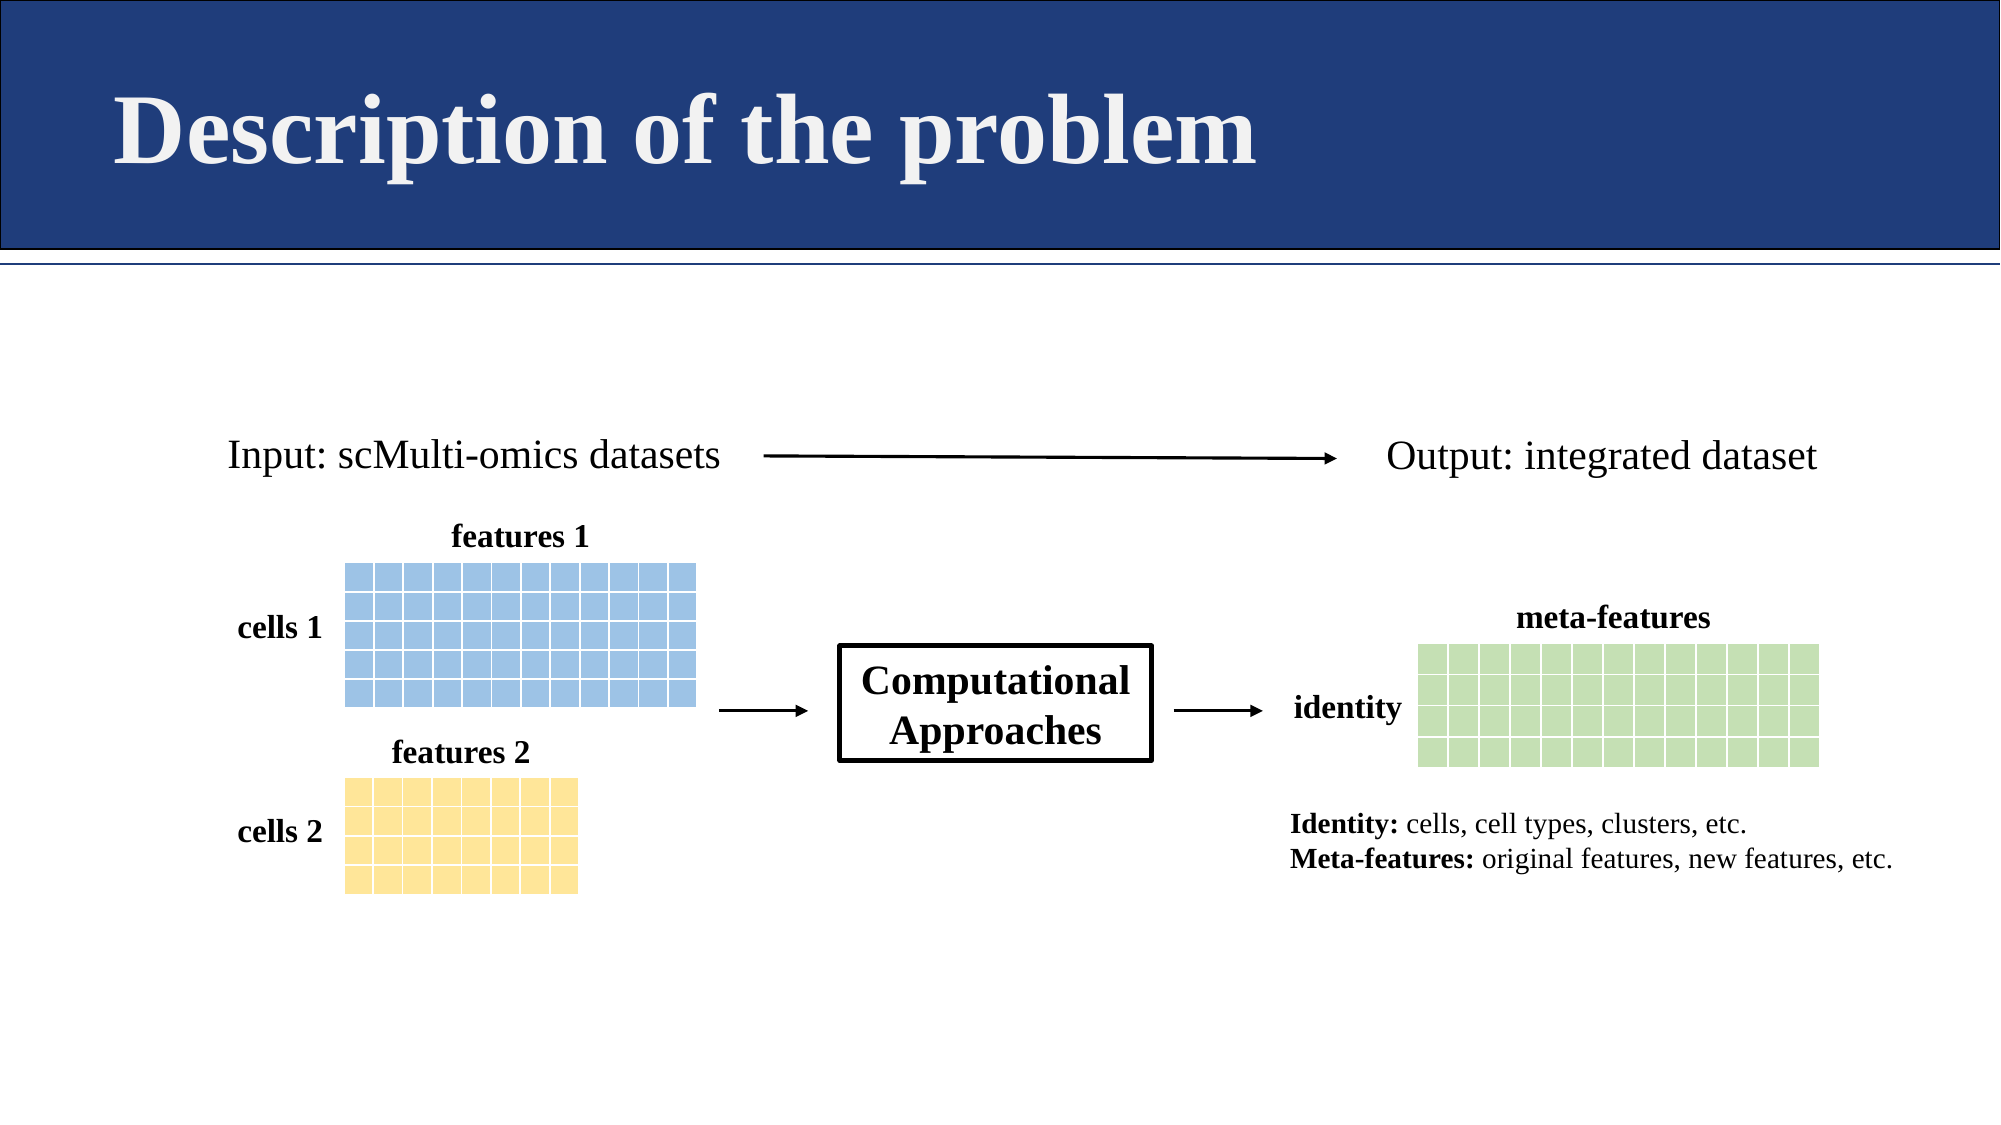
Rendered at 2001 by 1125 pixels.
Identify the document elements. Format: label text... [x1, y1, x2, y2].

table_header [434, 563, 461, 591]
table_cell [492, 807, 519, 835]
table_cell [1449, 675, 1478, 705]
table_cell [492, 837, 519, 864]
table_cell [345, 837, 372, 864]
table_cell [1542, 706, 1571, 736]
table_cell [551, 680, 579, 707]
table_cell [522, 651, 549, 678]
table_cell [434, 651, 461, 678]
table_header [551, 563, 579, 591]
table_cell [492, 622, 520, 649]
table_header [521, 778, 549, 806]
table_cell [551, 807, 578, 835]
table_cell [345, 866, 372, 894]
table_header [1697, 644, 1726, 674]
table_cell [1542, 738, 1571, 767]
table_cell [434, 593, 461, 620]
table_cell [1573, 675, 1602, 705]
table_cell [433, 866, 461, 894]
text_box features 2 [365, 722, 558, 778]
table_cell [463, 651, 491, 678]
table_cell [1759, 738, 1788, 767]
table_cell [551, 593, 579, 620]
table_header [492, 563, 520, 591]
table_header [1511, 644, 1540, 674]
table_cell [1728, 675, 1757, 705]
table_cell [639, 680, 667, 707]
table_cell [492, 593, 520, 620]
table_cell [404, 680, 432, 707]
table_header [1790, 644, 1819, 674]
text_box identity [1275, 677, 1422, 733]
table_header [375, 563, 402, 591]
table_header [1542, 644, 1571, 674]
table_cell [1511, 738, 1540, 767]
table_cell [1449, 738, 1478, 767]
table_cell [1728, 738, 1757, 767]
table_cell [1759, 675, 1788, 705]
text_box Description of the problem [99, 56, 1952, 192]
table_cell [492, 680, 520, 707]
table_cell [1604, 706, 1633, 736]
table_cell [1418, 738, 1447, 767]
table_cell [374, 837, 402, 864]
table_cell [463, 680, 491, 707]
table_cell [1759, 706, 1788, 736]
table_header [1759, 644, 1788, 674]
table_cell [1666, 675, 1695, 705]
table_cell [610, 680, 638, 707]
table_cell [1573, 706, 1602, 736]
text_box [763, 455, 1337, 459]
table_cell [610, 593, 638, 620]
table_header [345, 778, 372, 806]
table_cell [1480, 675, 1509, 705]
table_cell [1511, 675, 1540, 705]
table_cell [1604, 675, 1633, 705]
table_cell [1666, 738, 1695, 767]
text_box cells 1 [216, 597, 345, 653]
table_cell [374, 866, 402, 894]
text_box meta-features [1485, 587, 1742, 643]
table_cell [462, 866, 490, 894]
table_cell [375, 651, 402, 678]
table_cell [345, 593, 373, 620]
table_cell [610, 622, 638, 649]
table_cell [1542, 675, 1571, 705]
table_cell [551, 651, 579, 678]
table_header [639, 563, 667, 591]
table_cell [462, 837, 490, 864]
table_cell [581, 622, 608, 649]
table_cell [551, 866, 578, 894]
table_header [1480, 644, 1509, 674]
table_header [581, 563, 608, 591]
table_cell [639, 622, 667, 649]
table_cell [463, 593, 491, 620]
table_header [462, 778, 490, 806]
table_cell [1449, 706, 1478, 736]
table_cell [403, 837, 431, 864]
table_cell [639, 593, 667, 620]
table_cell [522, 622, 549, 649]
table_cell [462, 807, 490, 835]
text_box cells 2 [216, 801, 345, 857]
table_cell [521, 866, 549, 894]
table_cell [345, 680, 373, 707]
text_box Identity: cells, cell types, clusters, etc. Meta-features: original features, new features, etc. [1275, 797, 1913, 882]
table_cell [1790, 738, 1819, 767]
table_cell [375, 680, 402, 707]
table_header [522, 563, 549, 591]
table_cell [403, 866, 431, 894]
table_cell [1418, 675, 1447, 705]
table_cell [1790, 706, 1819, 736]
table_cell [581, 680, 608, 707]
table_cell [433, 837, 461, 864]
table_cell [551, 837, 578, 864]
table_cell [581, 651, 608, 678]
table_cell [1728, 706, 1757, 736]
table_cell [521, 837, 549, 864]
table_cell [521, 807, 549, 835]
text_box features 1 [424, 506, 618, 562]
table_cell [1604, 738, 1633, 767]
table_cell [1790, 675, 1819, 705]
table_cell [1666, 706, 1695, 736]
table_cell [492, 866, 519, 894]
table_header [1666, 644, 1695, 674]
table_cell [1635, 738, 1664, 767]
table_cell [610, 651, 638, 678]
table_cell [669, 651, 696, 678]
table_header [1604, 644, 1633, 674]
table_cell [404, 593, 432, 620]
table_cell [669, 593, 696, 620]
table_cell [404, 651, 432, 678]
table_header [463, 563, 491, 591]
table_cell [1418, 706, 1447, 736]
table_cell [1635, 706, 1664, 736]
table_cell [403, 807, 431, 835]
table_cell [434, 622, 461, 649]
table_cell [463, 622, 491, 649]
table_header [669, 563, 696, 591]
table_header [345, 563, 373, 591]
table_cell [375, 593, 402, 620]
table_cell [433, 807, 461, 835]
table_cell [345, 651, 373, 678]
table_cell [374, 807, 402, 835]
table_cell [639, 651, 667, 678]
table_header [1449, 644, 1478, 674]
table_cell [522, 680, 549, 707]
table_header [403, 778, 431, 806]
table_header [1635, 644, 1664, 674]
table_cell [434, 680, 461, 707]
table_cell [551, 622, 579, 649]
table_cell [1635, 675, 1664, 705]
table_cell [1697, 675, 1726, 705]
table_header [610, 563, 638, 591]
table_cell [375, 622, 402, 649]
table_header [551, 778, 578, 806]
table_cell [1573, 738, 1602, 767]
text_box [0, 0, 2000, 250]
table_cell [1697, 706, 1726, 736]
text_box Computational Approaches [839, 645, 1152, 761]
table_header [492, 778, 519, 806]
table_cell [669, 622, 696, 649]
table_cell [492, 651, 520, 678]
table_header [1728, 644, 1757, 674]
table_header [374, 778, 402, 806]
table_header [404, 563, 432, 591]
table_cell [345, 807, 372, 835]
table_cell [669, 680, 696, 707]
table_cell [1480, 706, 1509, 736]
table_cell [404, 622, 432, 649]
table_header [433, 778, 461, 806]
table_cell [1511, 706, 1540, 736]
text_box Input: scMulti-omics datasets [138, 419, 812, 485]
table_cell [1697, 738, 1726, 767]
table_header [1418, 644, 1447, 674]
table_header [1573, 644, 1602, 674]
table_cell [1480, 738, 1509, 767]
table_cell [581, 593, 608, 620]
table_cell [345, 622, 373, 649]
text_box Output: integrated dataset [1346, 420, 1858, 485]
table_cell [522, 593, 549, 620]
